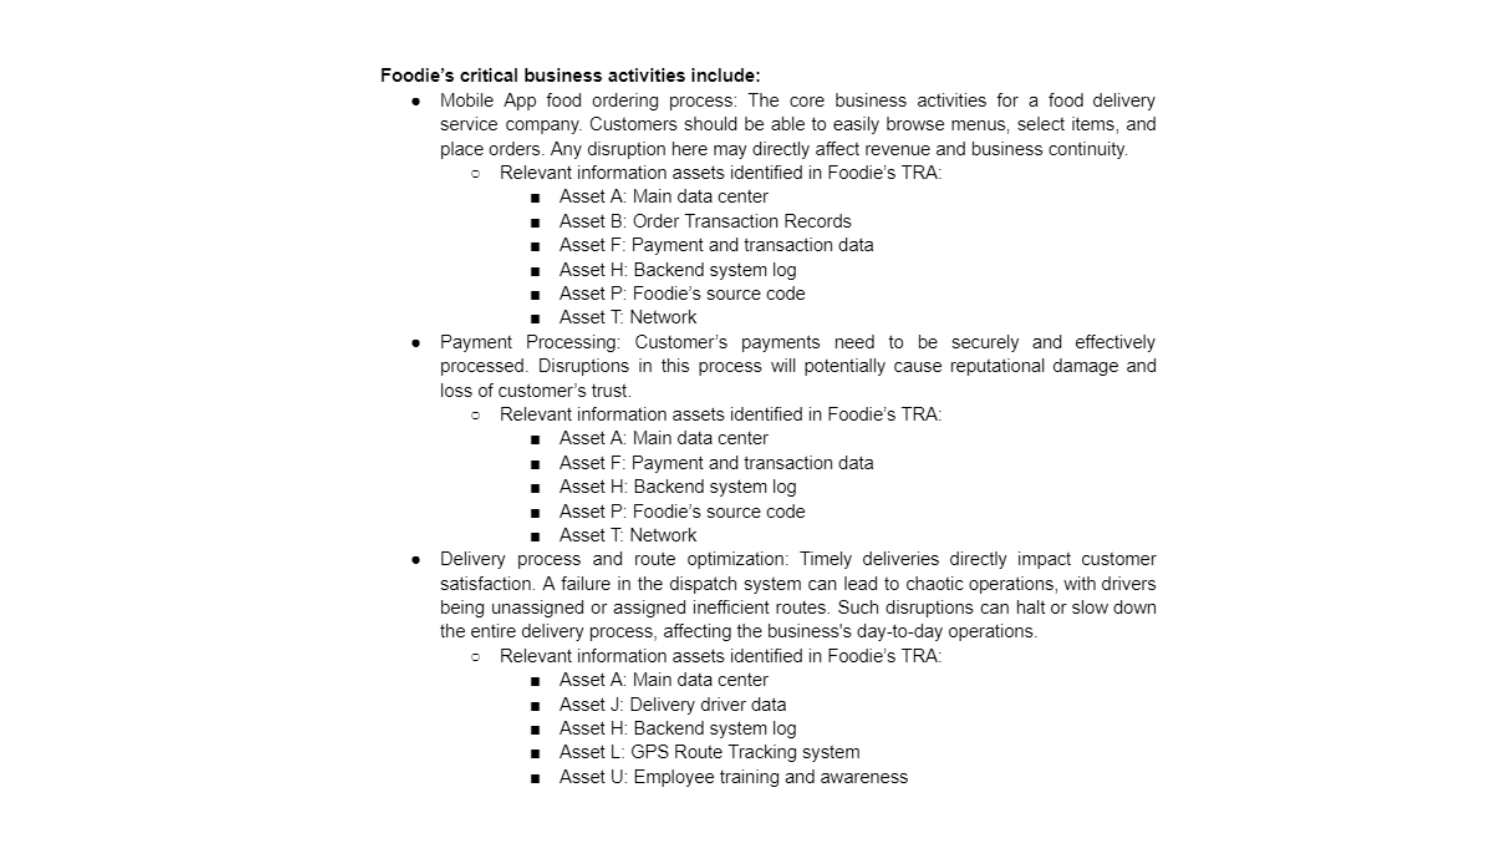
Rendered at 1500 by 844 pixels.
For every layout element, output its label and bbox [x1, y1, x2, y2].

picture [260, 52, 1240, 792]
